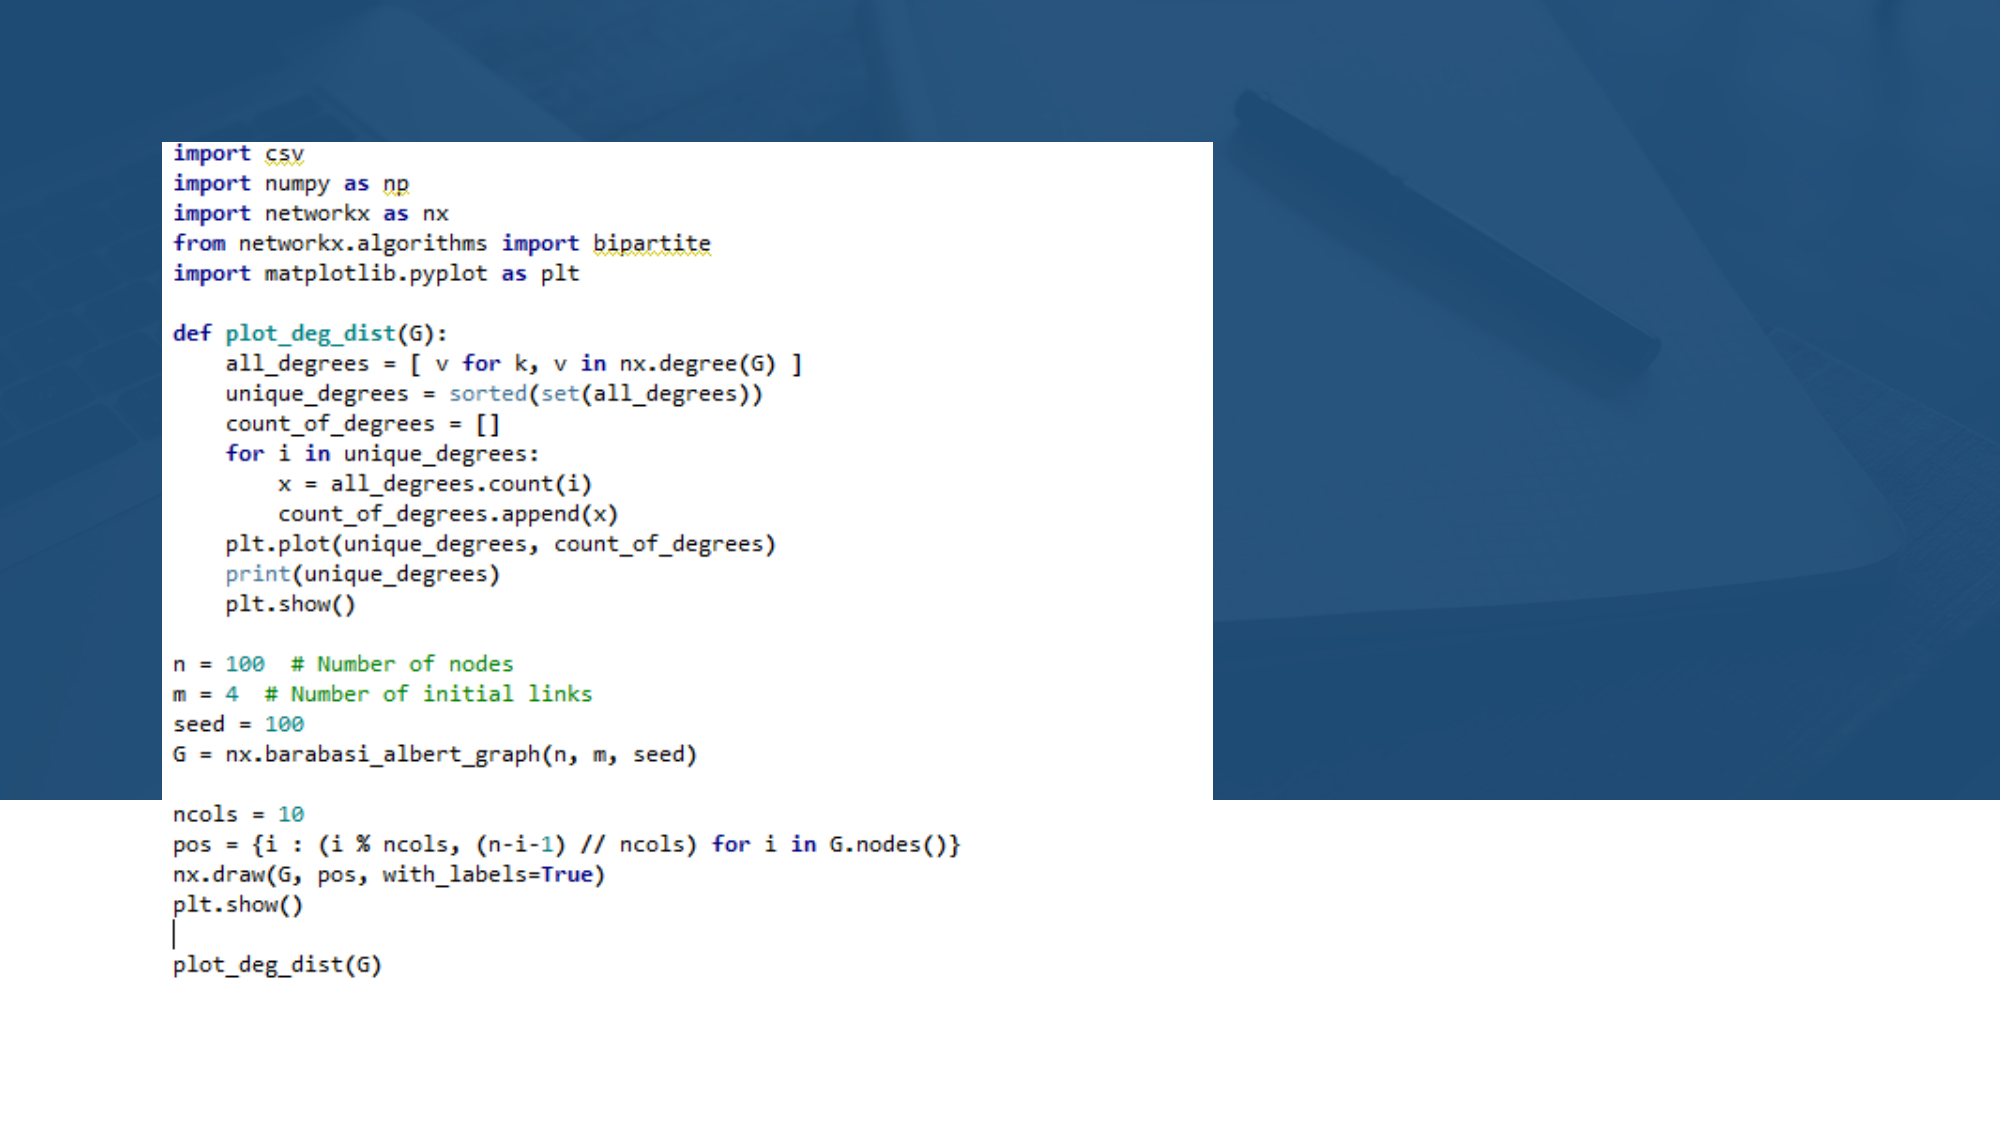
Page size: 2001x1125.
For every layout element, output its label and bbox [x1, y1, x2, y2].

text_box [0, 0, 2000, 801]
picture [162, 142, 1213, 1008]
